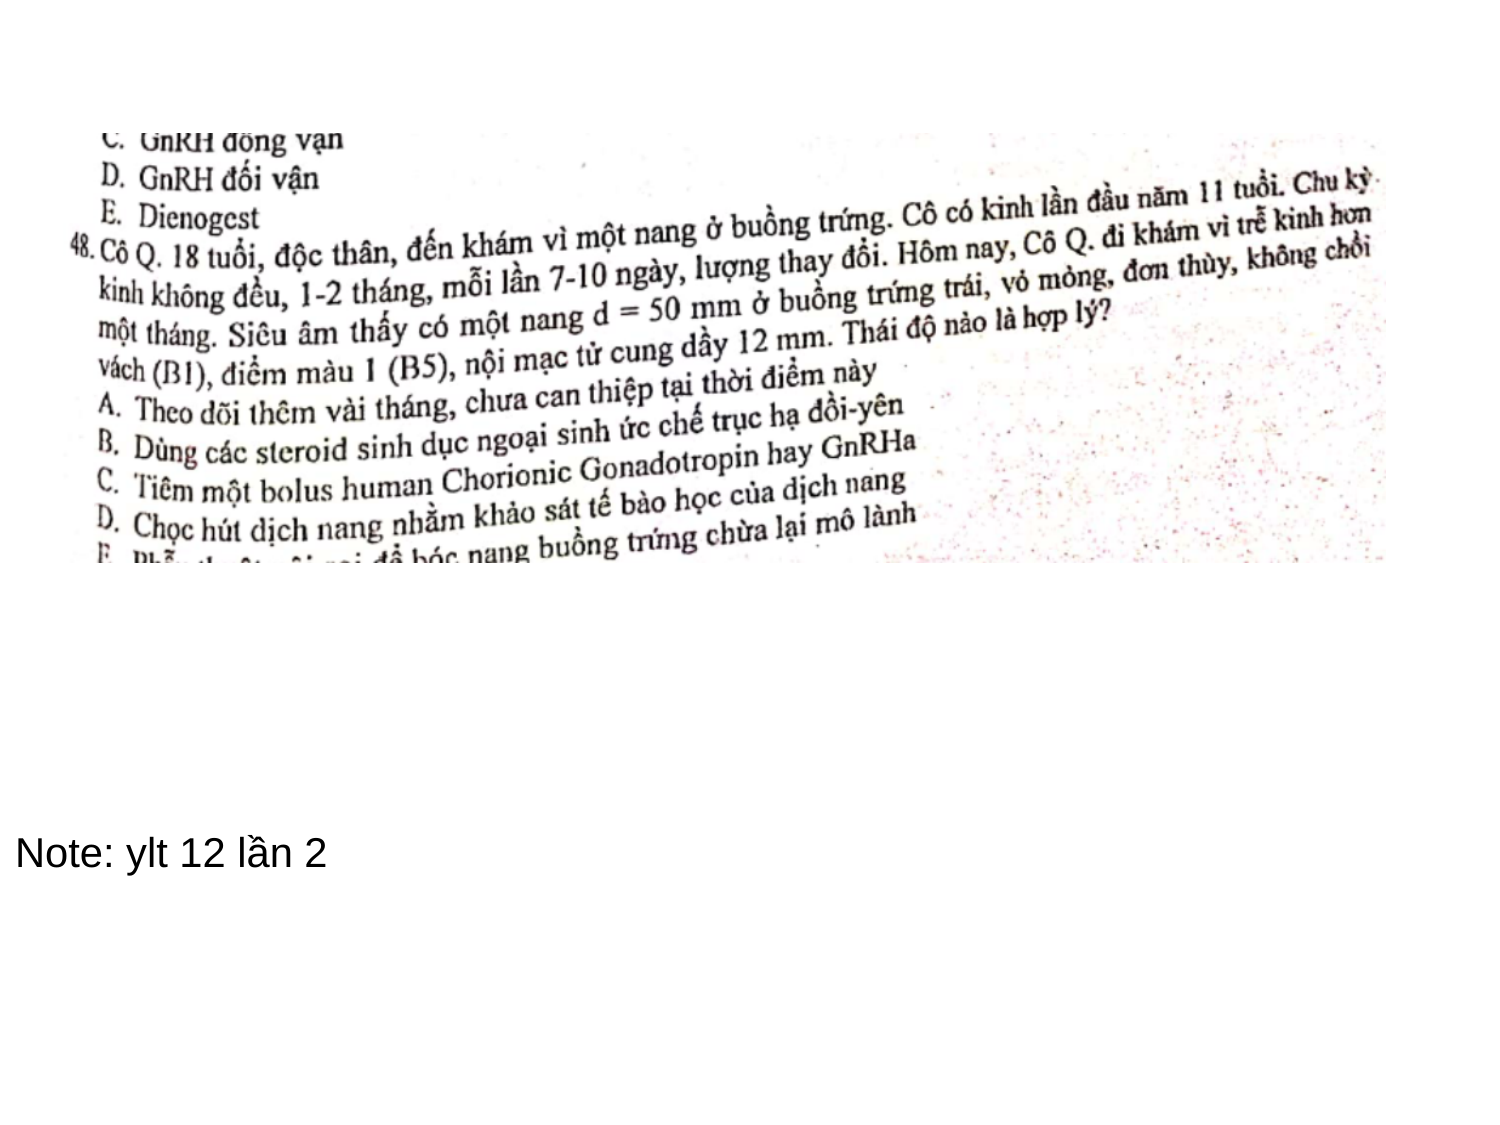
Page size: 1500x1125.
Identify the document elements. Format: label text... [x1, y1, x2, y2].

subtitle Note: ylt 12 lần 2 [0, 823, 1500, 1125]
picture [59, 133, 1386, 563]
